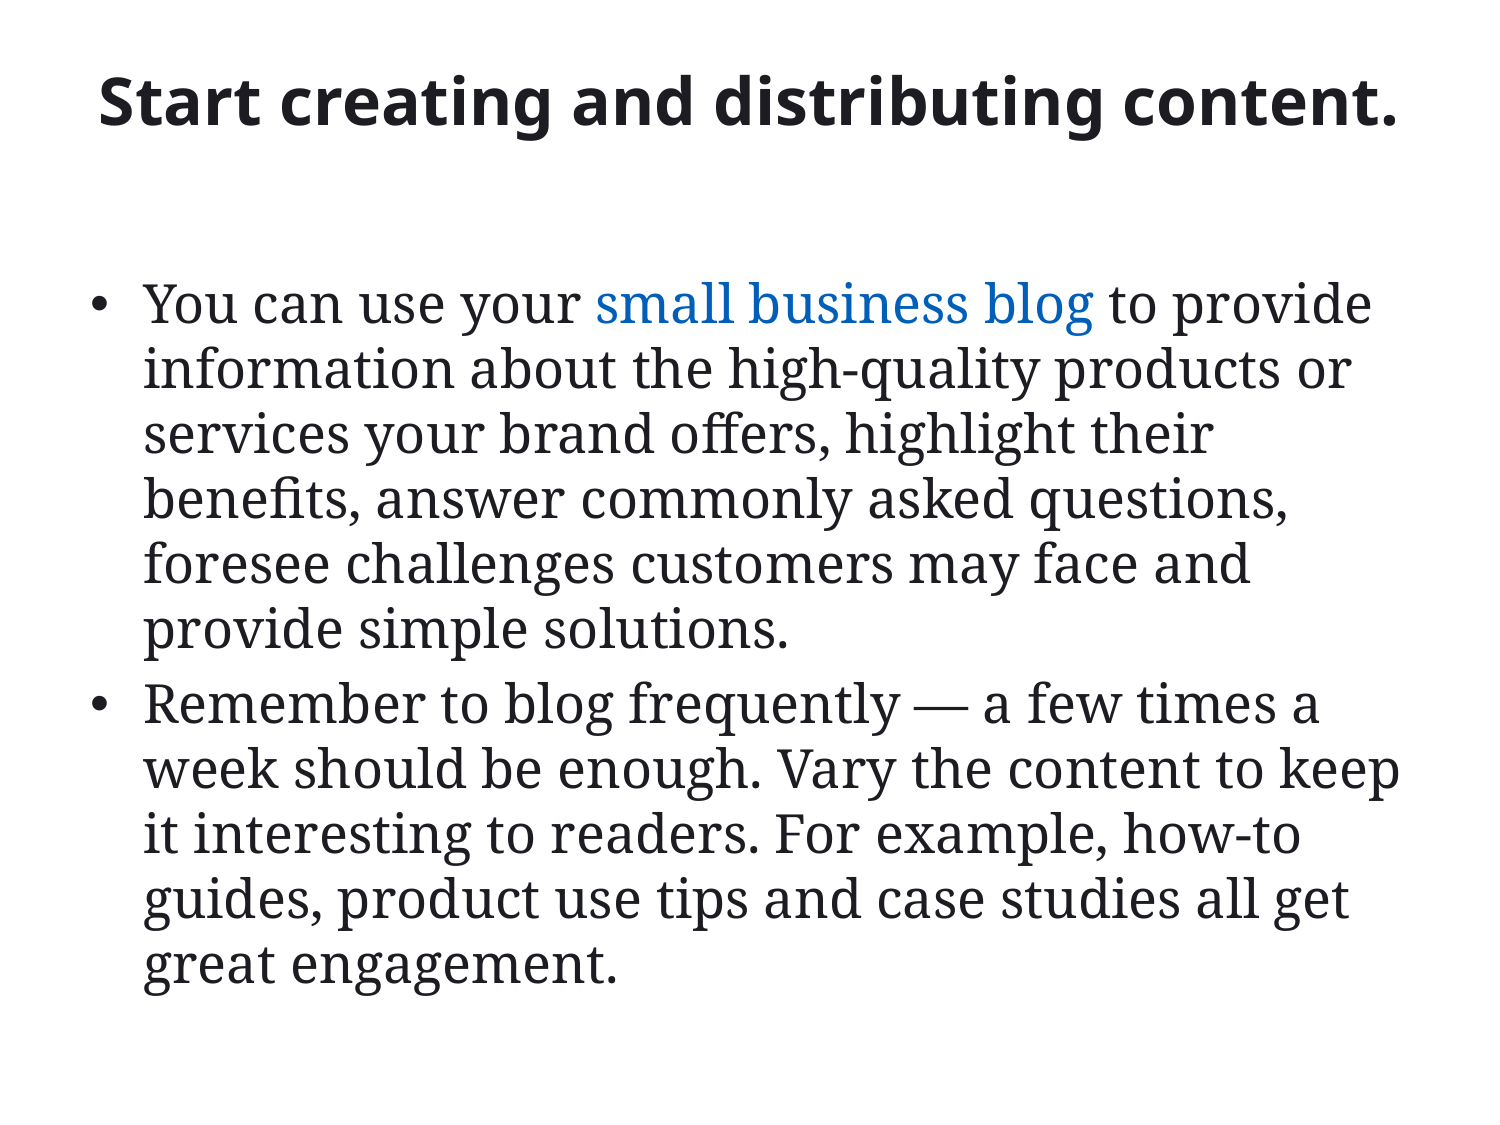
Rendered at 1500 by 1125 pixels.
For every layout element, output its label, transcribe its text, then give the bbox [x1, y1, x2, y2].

title Start creating and distributing content. [75, 45, 1425, 233]
list You can use your small business blog to provide information about the high-quality products or services your brand offers, highlight their benefits, answer commonly asked questions, foresee challenges customers may face and provide simple solutions. Remember to blog frequently — a few times a week should be enough. Vary the content to keep it interesting to readers. For example, how-to guides, product use tips and case studies all get great engagement. [75, 262, 1425, 1005]
